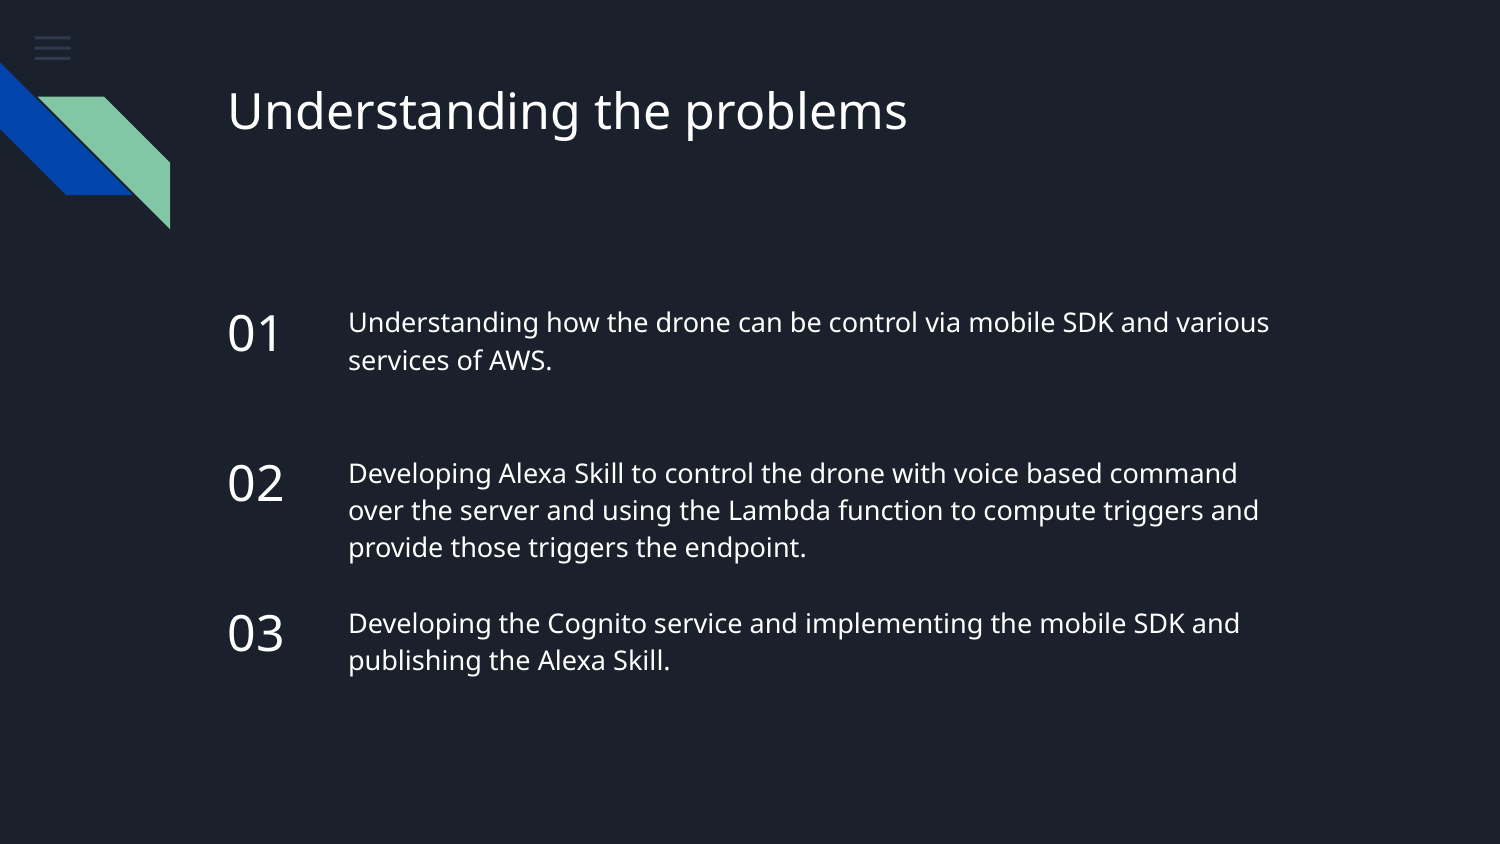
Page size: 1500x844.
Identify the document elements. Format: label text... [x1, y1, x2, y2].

list Developing the Cognito service and implementing the mobile SDK and publishing the Alexa Skill. [333, 586, 1298, 719]
text_box 03 [212, 586, 333, 719]
list Developing Alexa Skill to control the drone with voice based command over the server and using the Lambda function to compute triggers and provide those triggers the endpoint. [333, 436, 1298, 569]
list Understanding how the drone can be control via mobile SDK and various services of AWS. [333, 286, 1298, 419]
text_box 02 [212, 436, 333, 569]
title Understanding the problems [212, 64, 1368, 215]
text_box 01 [212, 286, 333, 419]
